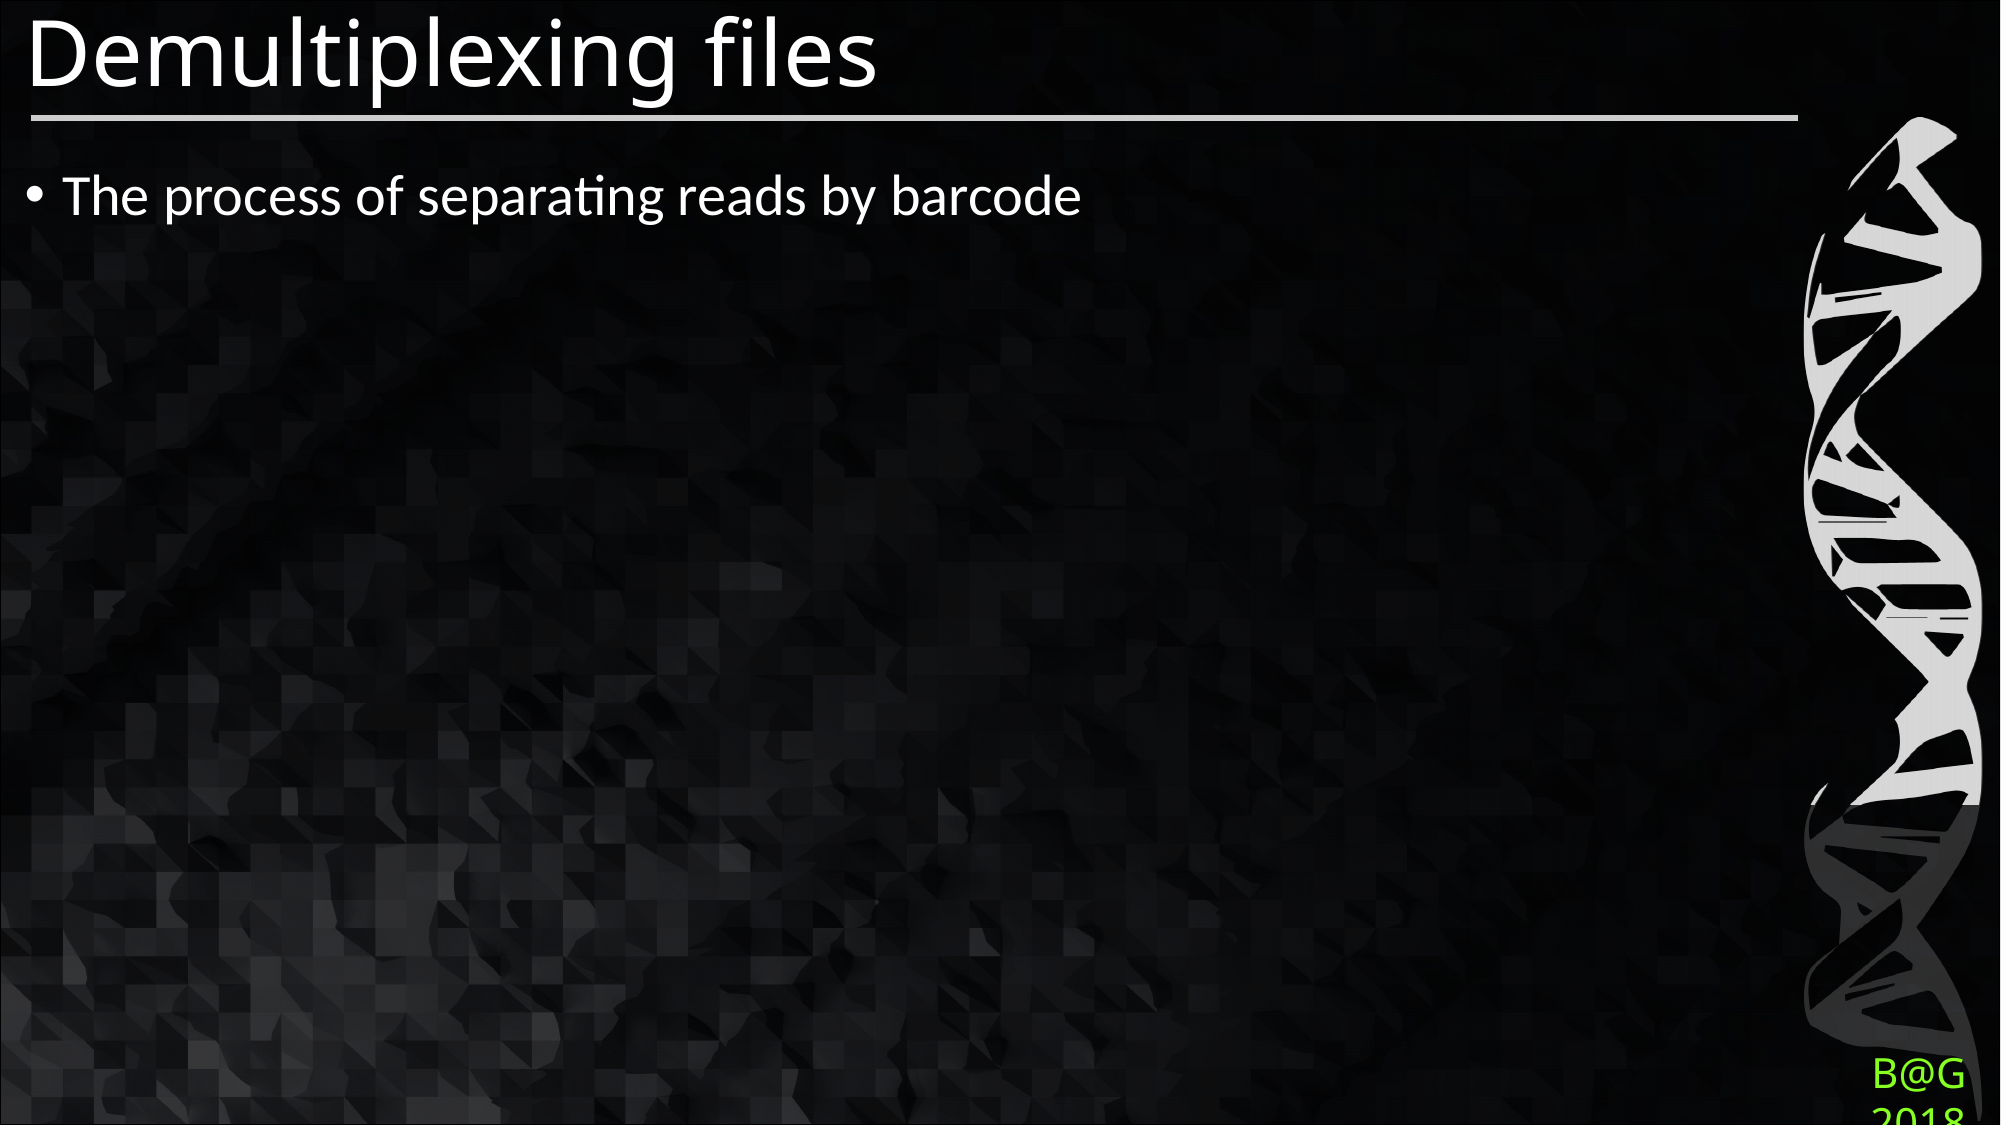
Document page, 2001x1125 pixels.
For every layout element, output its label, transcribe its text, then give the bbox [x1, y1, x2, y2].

picture [1, 1, 1999, 1124]
title Demultiplexing files [9, 0, 1655, 157]
list The process of separating reads by barcode [9, 157, 1655, 872]
text_box B@G 2018 [1777, 1069, 1970, 1125]
